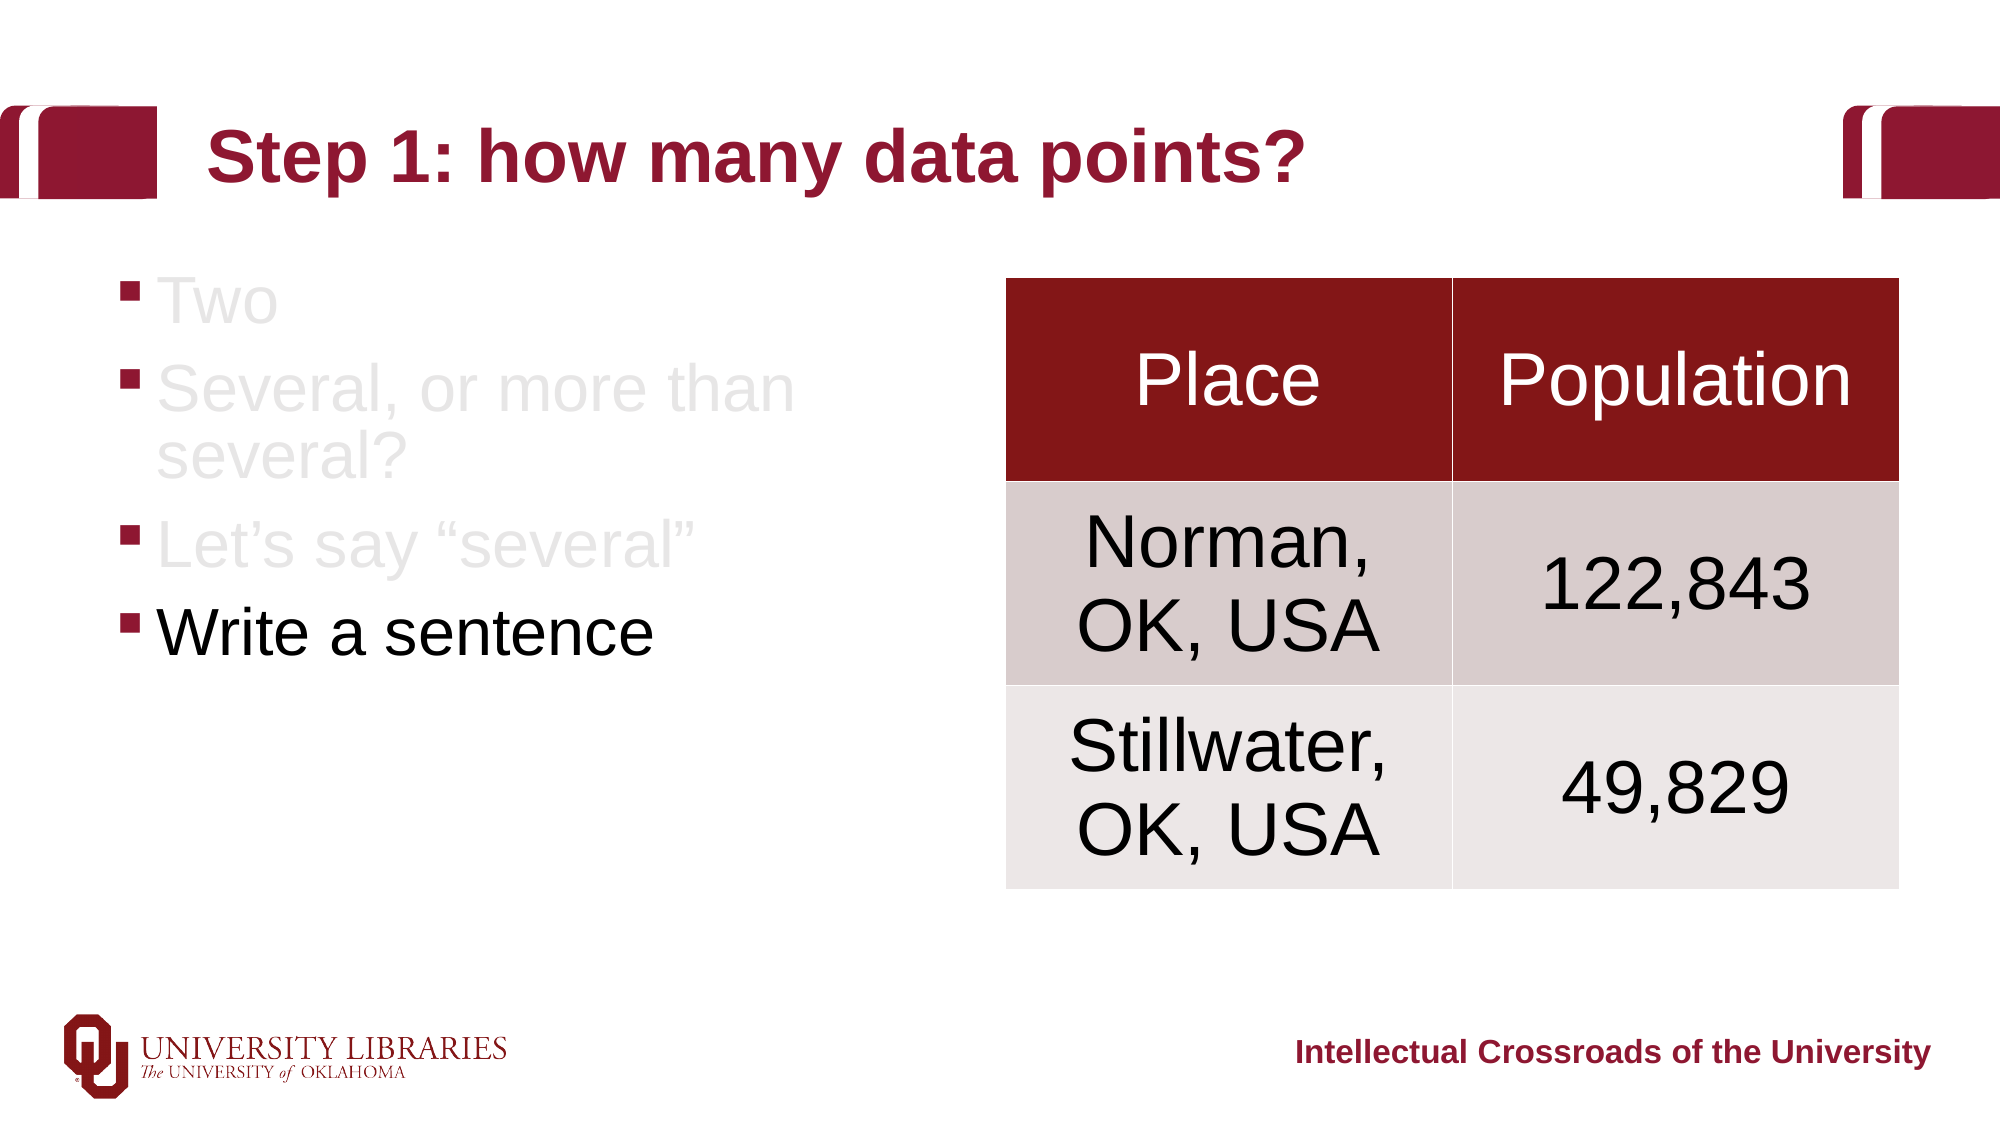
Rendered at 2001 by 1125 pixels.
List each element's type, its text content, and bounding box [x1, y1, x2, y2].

table_cell Stillwater, OK, USA [1006, 686, 1452, 889]
table_header Population [1453, 278, 1899, 481]
picture [41, 988, 532, 1112]
text_box [137, 59, 1863, 278]
list Two Several, or more than several? Let’s say “several” Write a sentence [99, 262, 853, 939]
table_cell 49,829 [1453, 686, 1899, 889]
table_header Place [1006, 278, 1452, 481]
table_cell Norman, OK, USA [1006, 482, 1452, 685]
table_cell 122,843 [1453, 482, 1899, 685]
